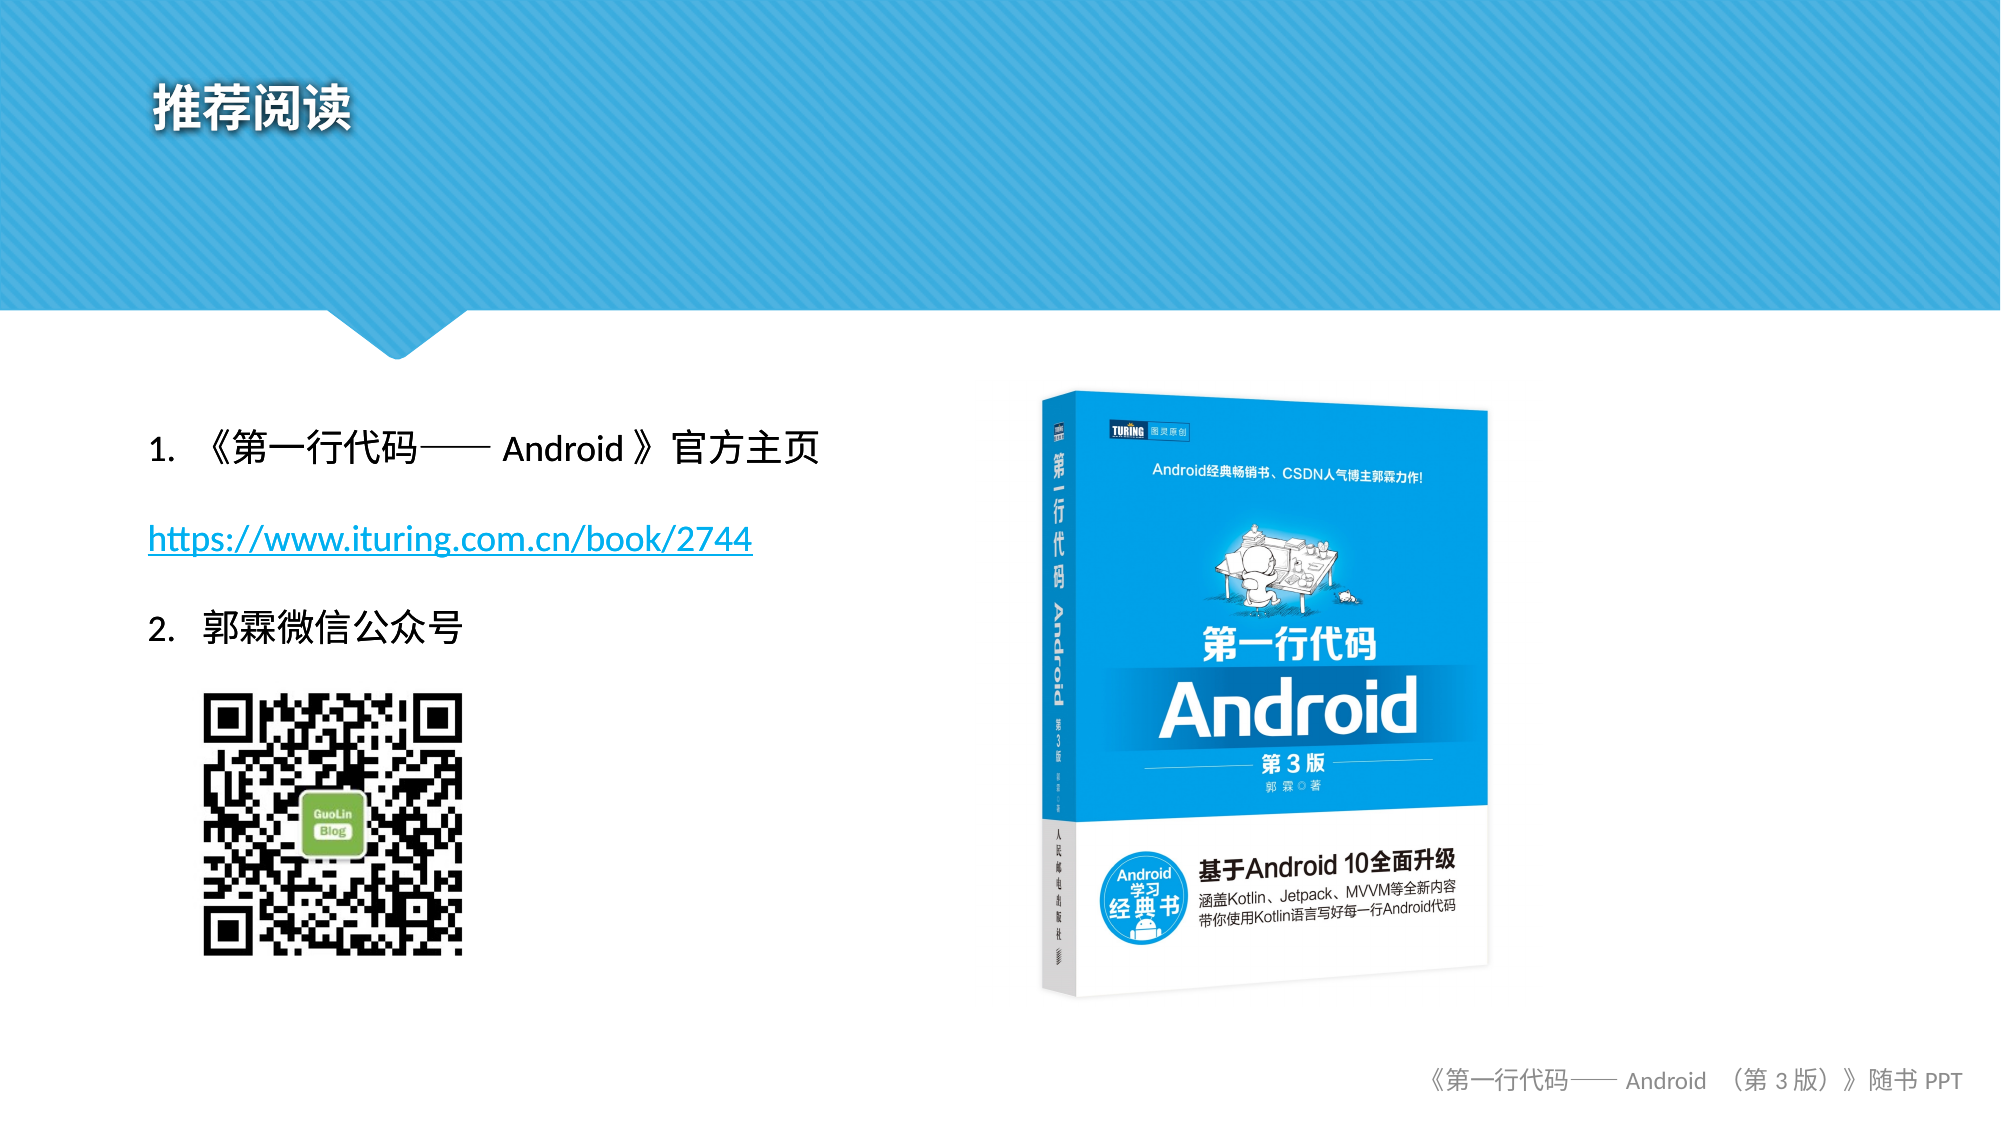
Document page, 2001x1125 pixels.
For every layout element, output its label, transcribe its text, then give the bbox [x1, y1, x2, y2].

text_box 1. 《第一行代码——Android》官方主页 https://www.ituring.com.cn/book/2744 2. 郭霖微信公众号 [132, 416, 974, 702]
picture [974, 379, 1544, 1007]
text_box 推荐阅读 [137, 59, 1863, 144]
picture [182, 672, 483, 978]
